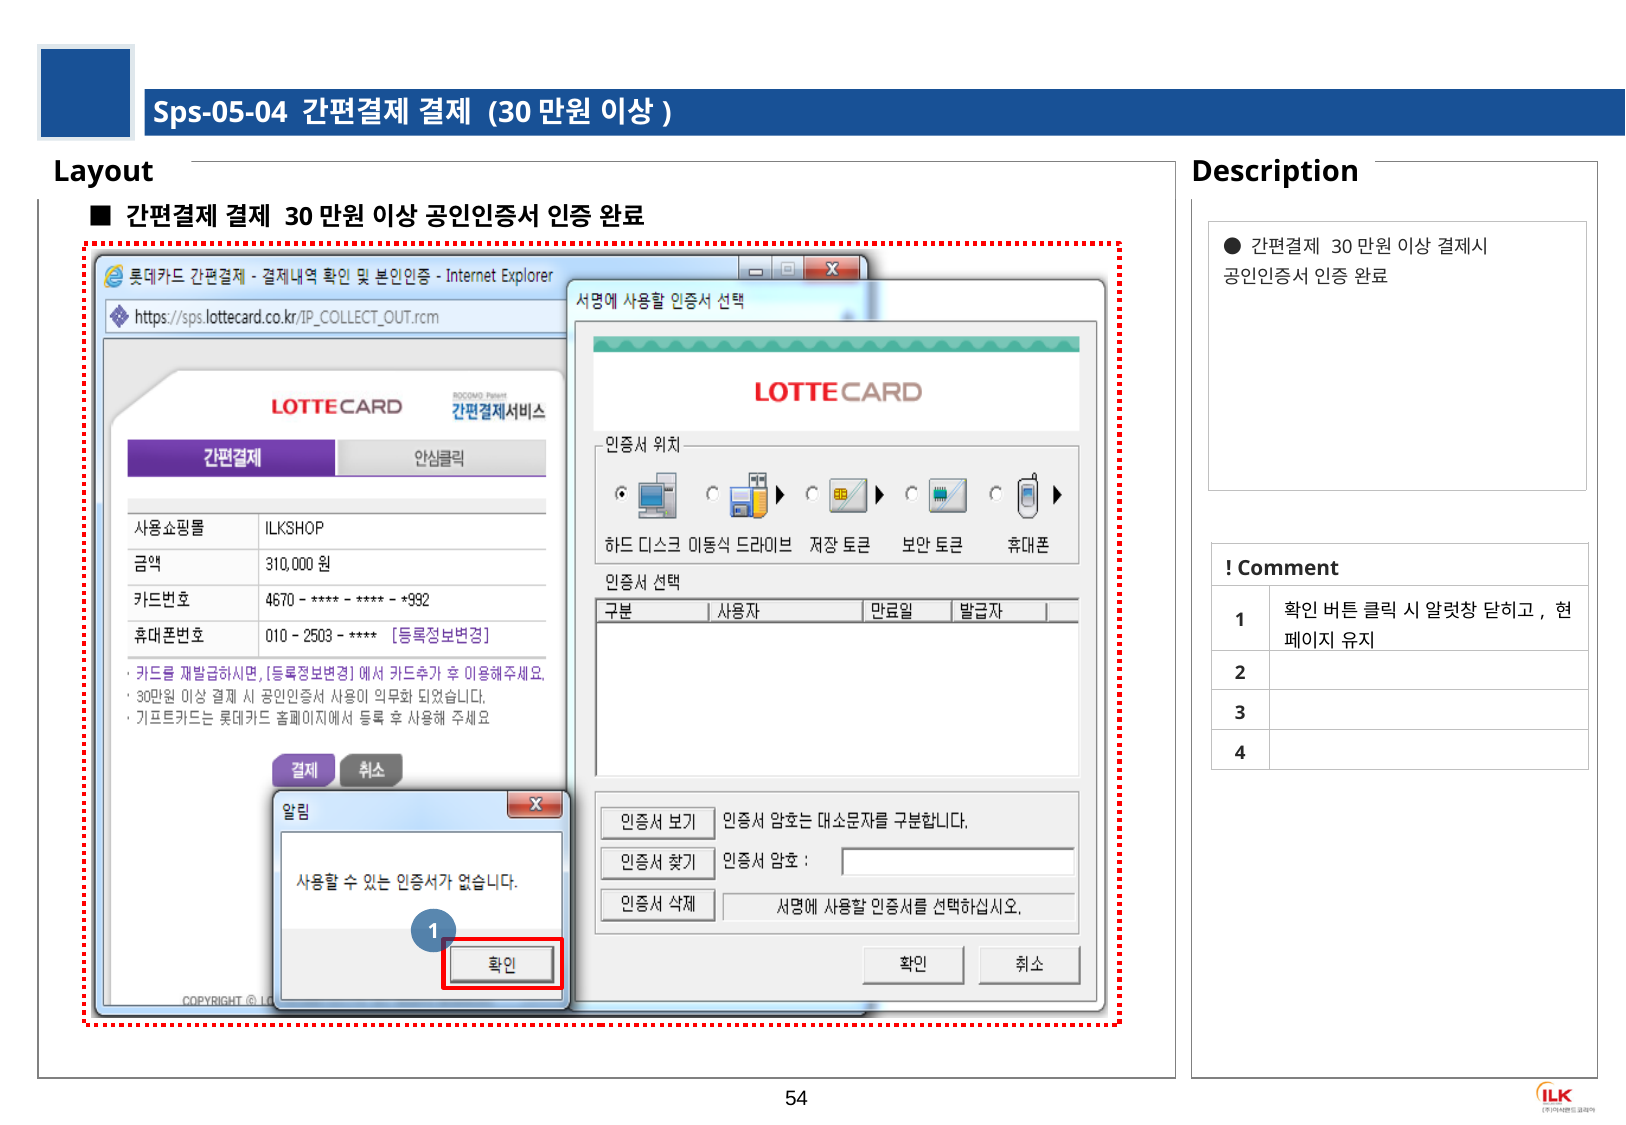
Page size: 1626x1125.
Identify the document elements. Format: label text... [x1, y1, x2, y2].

table_cell 4 [1212, 730, 1269, 769]
picture [91, 249, 1108, 1018]
table_header ! Comment [1212, 544, 1588, 585]
text_box Sps-05-04 간편결제 결제 (30만원 이상) [153, 93, 1622, 129]
table_cell 확인 버튼 클릭 시 알럿창 닫히고, 현 페이지 유지 [1270, 586, 1588, 650]
table_cell [1270, 690, 1588, 729]
table_cell [1270, 730, 1588, 769]
table_cell 2 [1212, 651, 1269, 689]
table_cell [1270, 651, 1588, 689]
table_cell 3 [1212, 690, 1269, 729]
picture [1532, 1079, 1598, 1115]
table_cell 1 [1212, 586, 1269, 650]
text_box ■ 간편결제 결제 30만원 이상 공인인증서 인증 완료 [72, 185, 1131, 246]
table_header ● 간편결제 30만원 이상 결제시 공인인증서 인증 완료 [1209, 222, 1586, 490]
